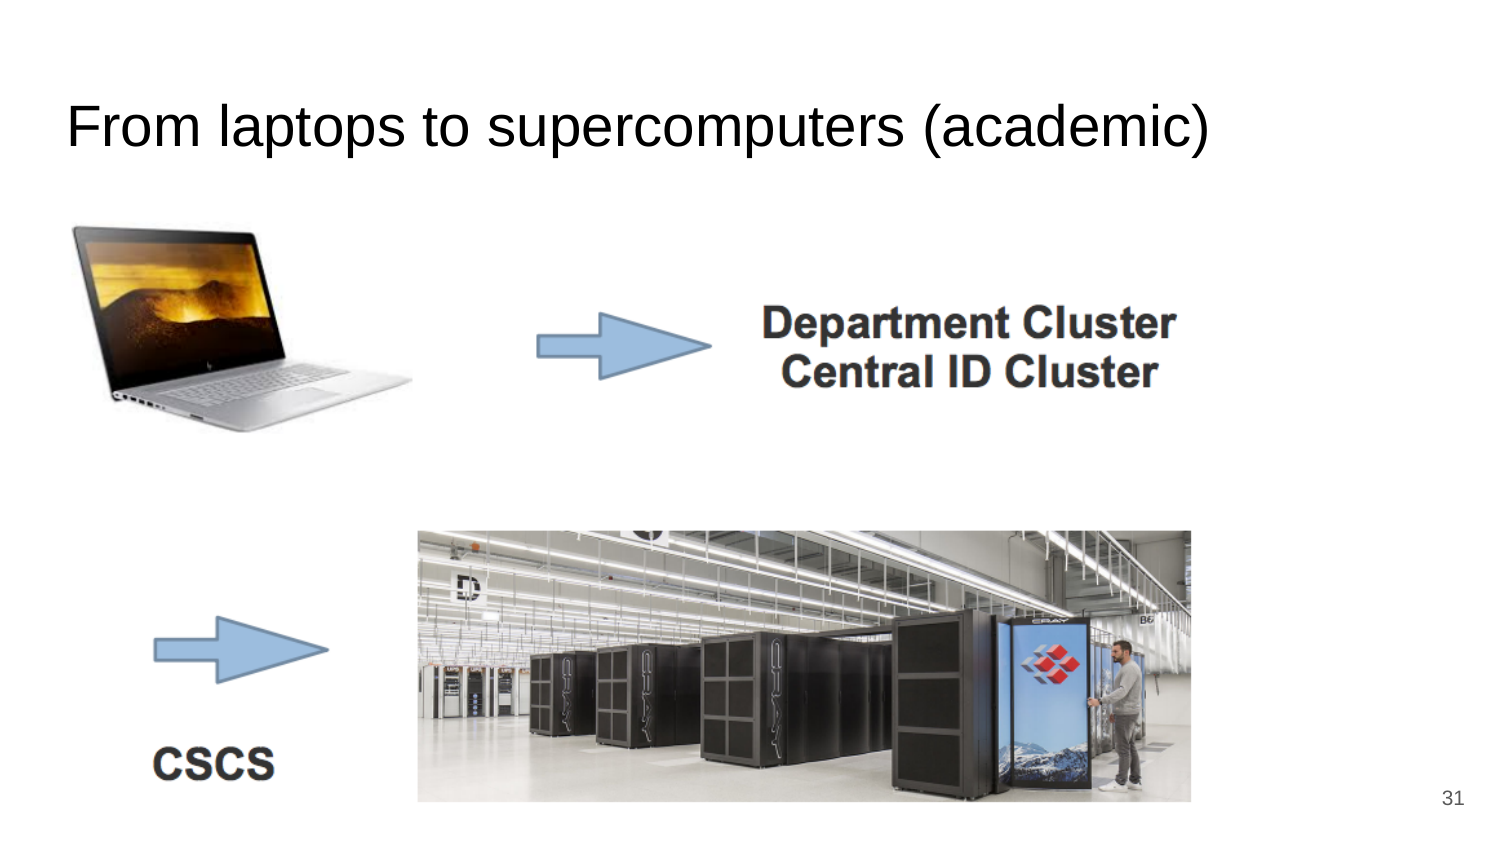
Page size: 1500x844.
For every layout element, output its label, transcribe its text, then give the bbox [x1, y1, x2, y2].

slide_number 31 [1389, 764, 1480, 830]
picture [24, 191, 1208, 819]
title From laptops to supercomputers (academic) [51, 72, 1449, 167]
